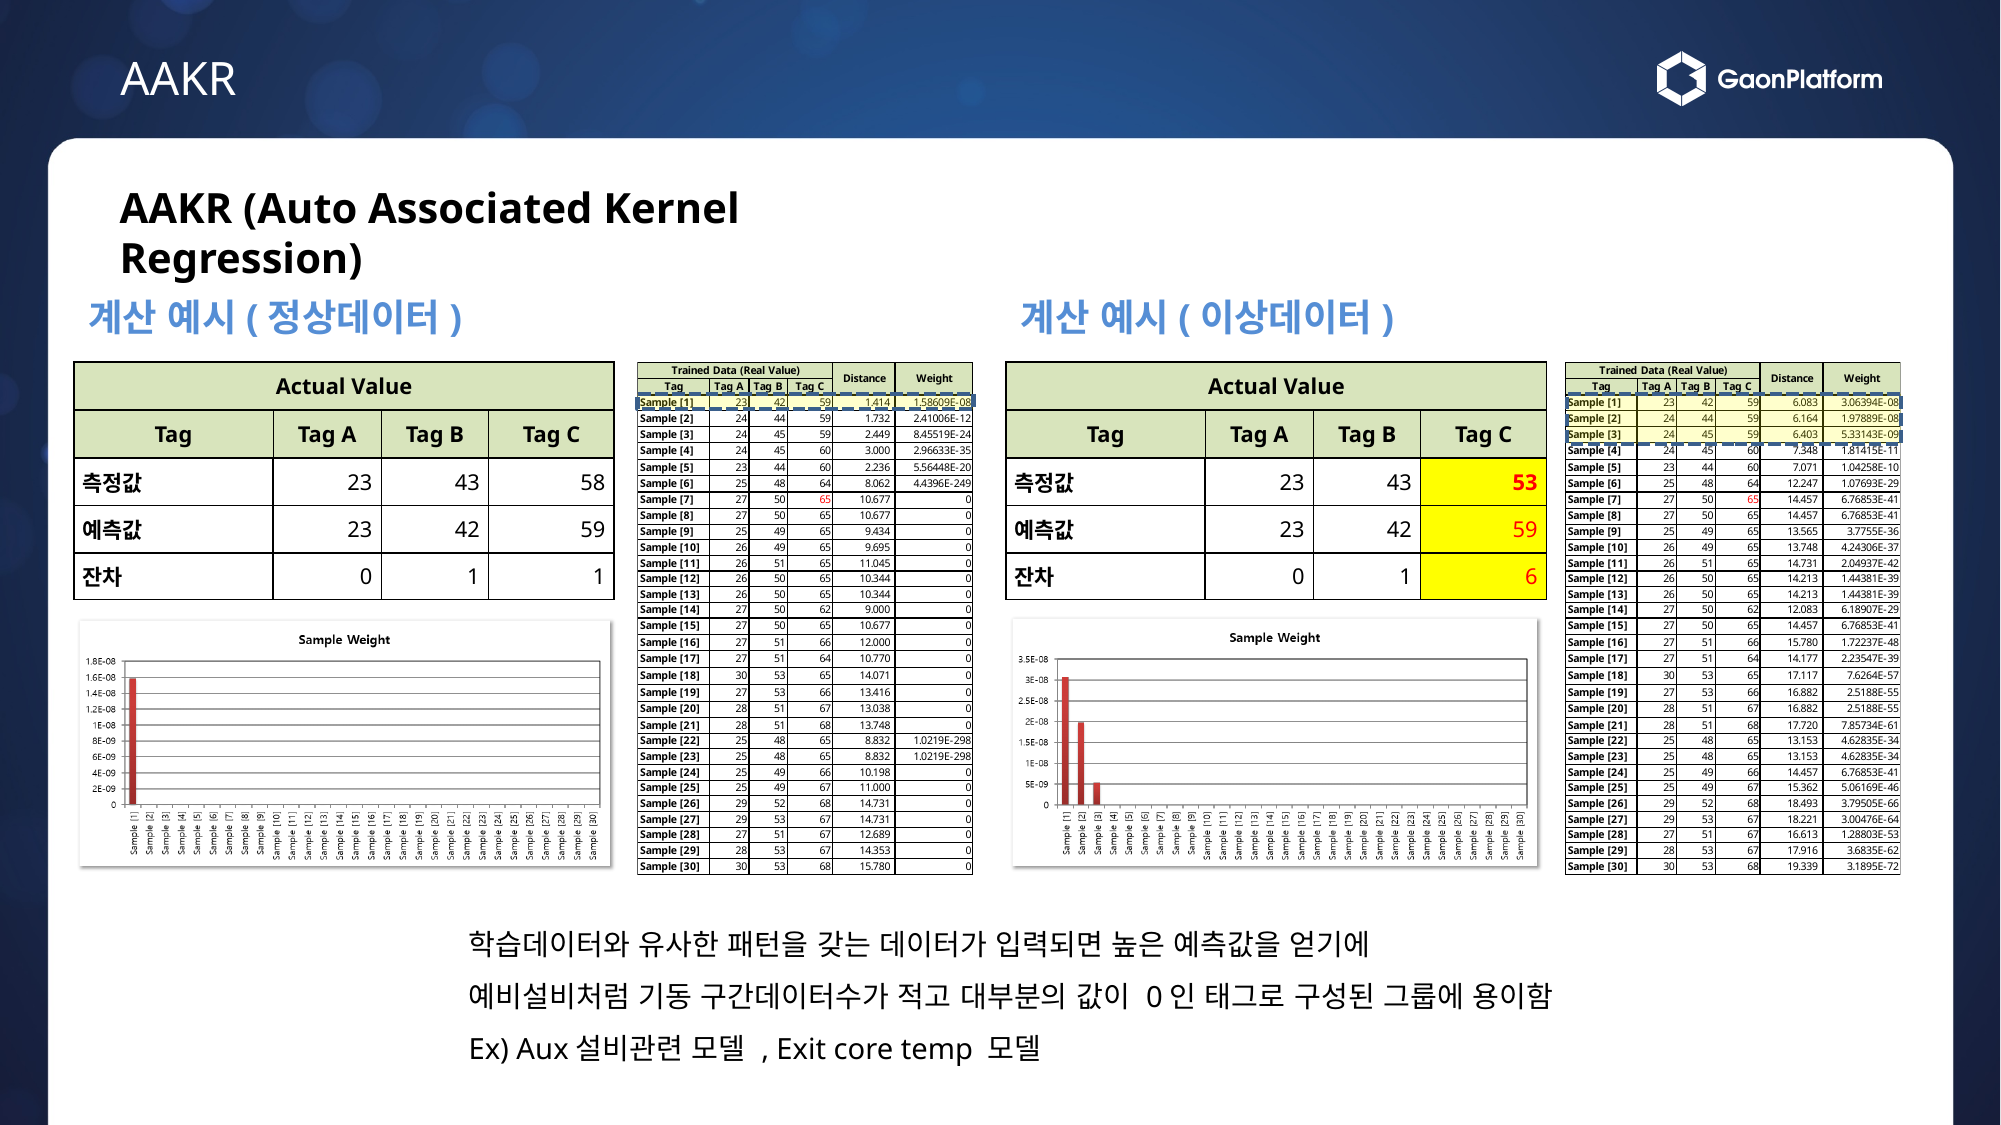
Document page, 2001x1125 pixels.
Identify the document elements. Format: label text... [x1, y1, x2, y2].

table_cell Tag A [274, 411, 381, 457]
table_cell 58 [489, 459, 613, 505]
table_cell 예측값 [1007, 506, 1204, 552]
text_box 학습데이터와 유사한 패턴을 갖는 데이터가 입력되면 높은 예측값을 얻기에 예비설비처럼 기동 구간데이터수가 적고 대부분의 값이 0인 태그로 구성된 그룹에 용이함 Ex) Aux설비관련 모델 , Exit core temp 모델 [453, 901, 1687, 1074]
table_cell 0 [274, 554, 381, 599]
table_cell 23 [274, 459, 381, 505]
table_cell 43 [1314, 459, 1420, 505]
table_cell 1 [1314, 554, 1420, 599]
text_box 계산 예시(정상데이터) [73, 264, 511, 347]
text_box AAKR [105, 41, 252, 112]
table_cell Tag [1007, 411, 1205, 457]
table_cell Tag [75, 411, 273, 457]
table_cell 측정값 [1007, 459, 1204, 505]
table_cell 6 [1421, 554, 1546, 599]
table_cell 측정값 [75, 459, 272, 505]
table_cell 23 [274, 506, 381, 552]
text_box 계산 예시(이상데이터) [1006, 264, 1461, 347]
table_cell 23 [1206, 506, 1313, 552]
table_cell Tag B [382, 411, 488, 457]
table_cell 42 [382, 506, 488, 552]
table_cell 23 [1206, 459, 1313, 505]
table_cell Tag C [489, 411, 613, 457]
table_cell 0 [1206, 554, 1313, 599]
table_cell Tag B [1314, 411, 1420, 457]
table_cell 43 [382, 459, 488, 505]
table_header Actual Value [1007, 363, 1546, 409]
table_cell Tag C [1421, 411, 1546, 457]
table_header Actual Value [75, 363, 613, 409]
table_cell 53 [1421, 459, 1546, 505]
table_cell 59 [1421, 506, 1546, 552]
text_box AAKR (Auto Associated Kernel Regression) [104, 174, 1000, 289]
table_cell 예측값 [75, 506, 272, 552]
table_cell 잔차 [75, 554, 272, 599]
table_cell 잔차 [1007, 554, 1204, 599]
table_cell 42 [1314, 506, 1420, 552]
table_cell 1 [382, 554, 488, 599]
table_cell 59 [489, 506, 613, 552]
picture [0, 0, 2001, 1125]
table_cell Tag A [1206, 411, 1313, 457]
table_cell 1 [489, 554, 613, 599]
